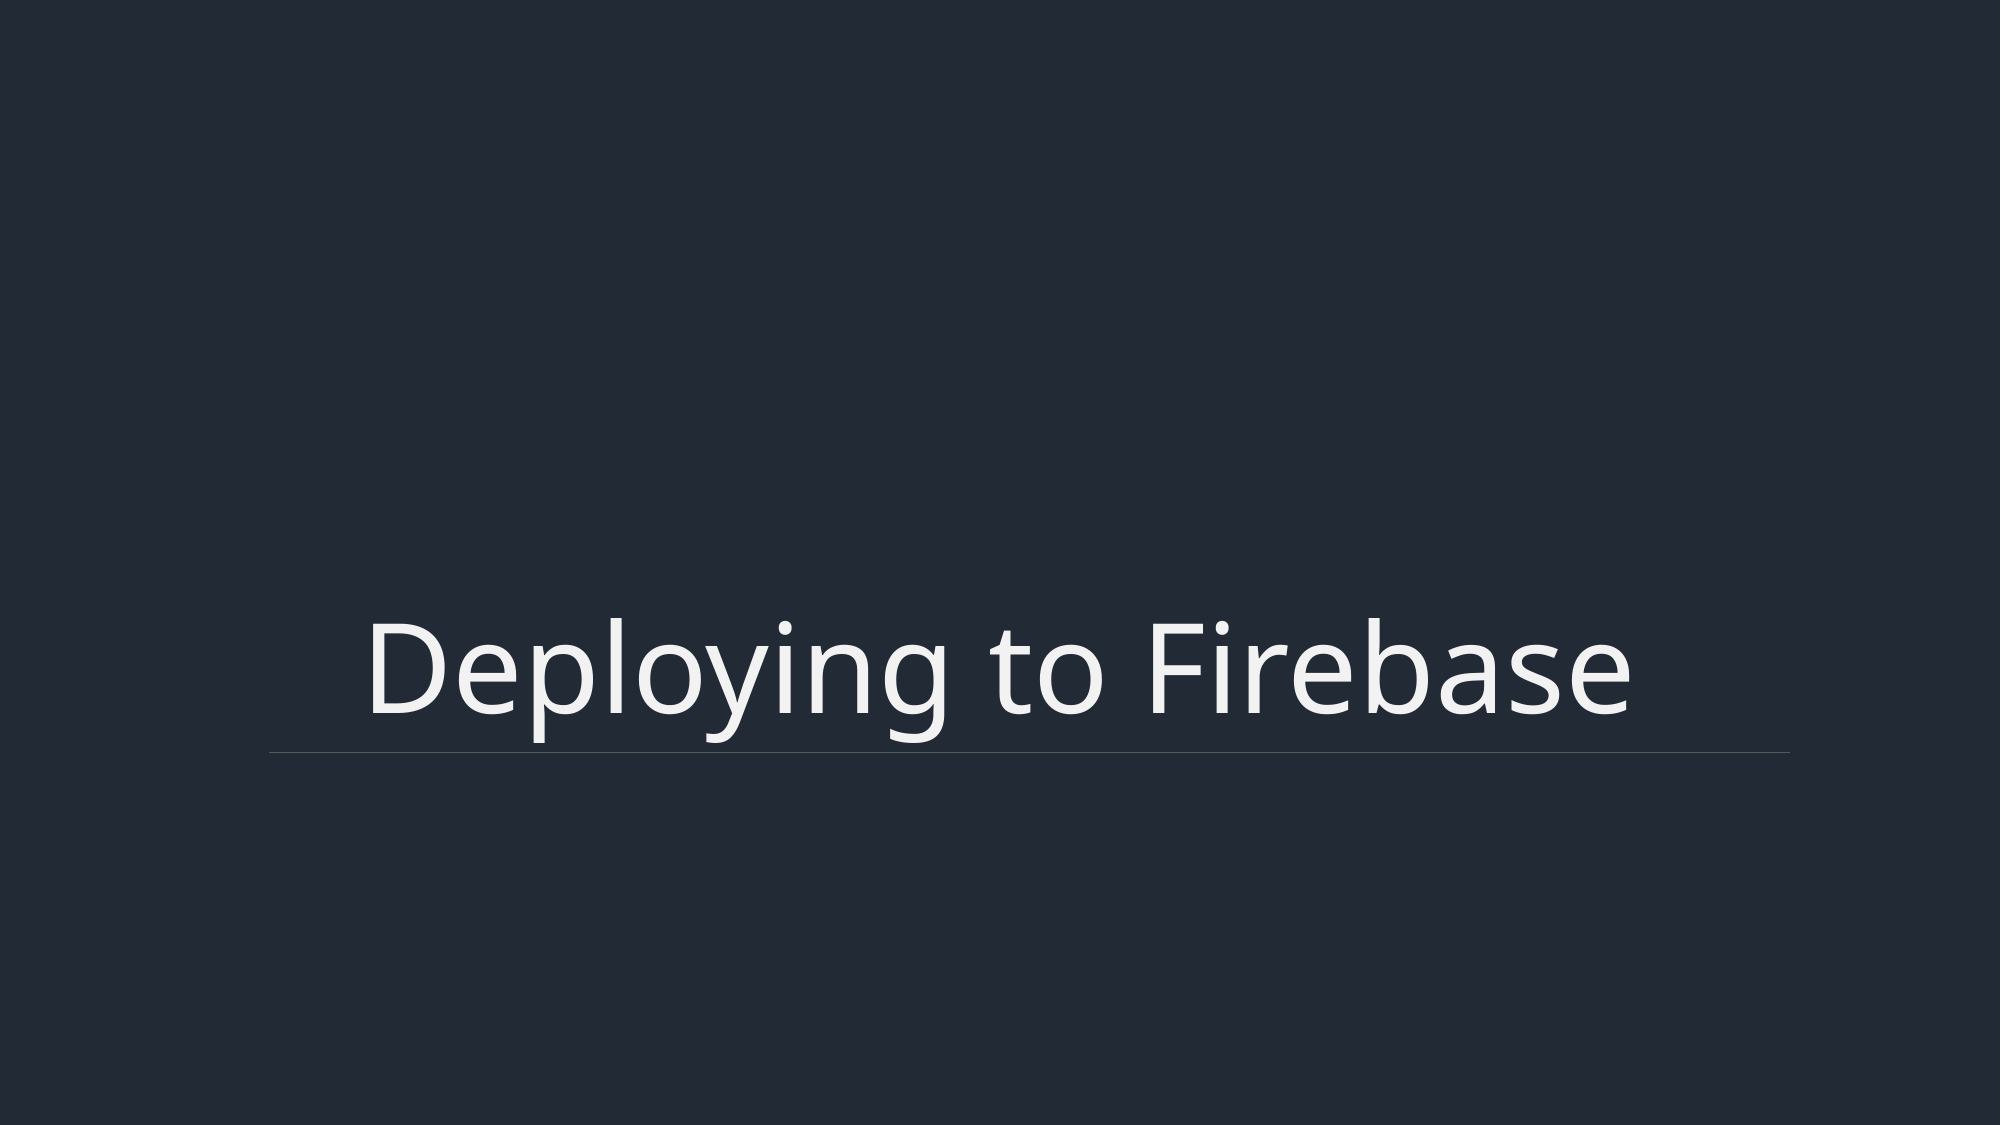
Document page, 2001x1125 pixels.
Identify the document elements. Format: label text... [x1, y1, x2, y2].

title Deploying to Firebase [136, 280, 1862, 749]
